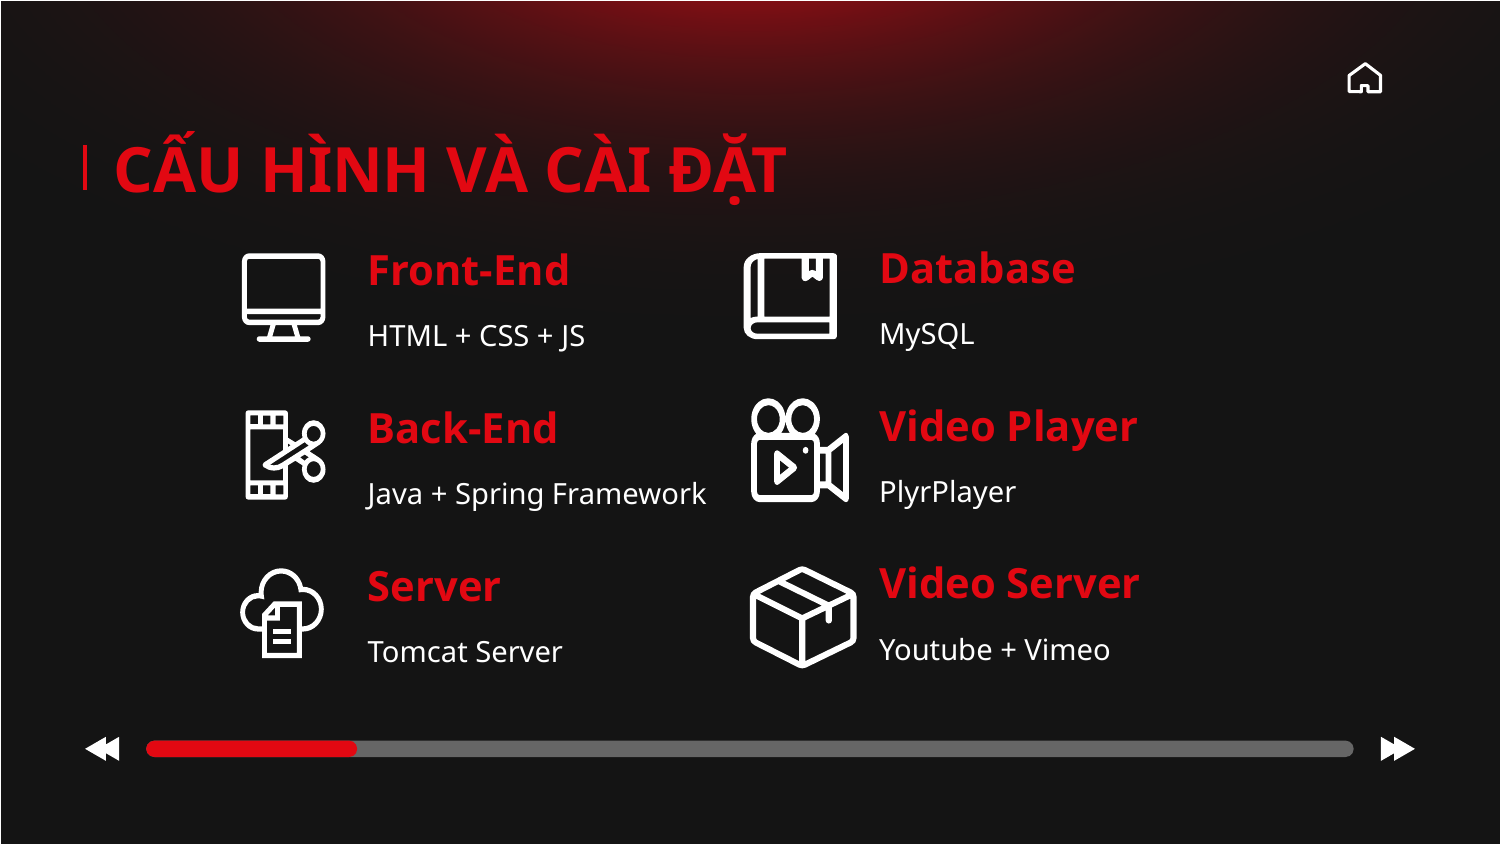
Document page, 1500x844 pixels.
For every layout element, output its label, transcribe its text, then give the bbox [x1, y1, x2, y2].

title Front-End [352, 240, 725, 297]
text_box Video Player [864, 395, 1236, 452]
text_box Youtube + Vimeo [864, 610, 1236, 687]
picture [2, 2, 1500, 844]
text_box MySQL [864, 294, 1236, 371]
text_box Video Server [864, 553, 1236, 610]
text_box PlyrPlayer [864, 452, 1236, 529]
subtitle Tomcat Server [352, 613, 725, 689]
title Back-End [352, 398, 725, 455]
title CẤU HÌNH VÀ CÀI ĐẶT [98, 120, 1382, 215]
text_box [106, 736, 120, 761]
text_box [239, 568, 325, 659]
text_box Database [864, 237, 1236, 294]
text_box [1380, 736, 1394, 761]
text_box [85, 736, 106, 761]
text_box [749, 398, 850, 503]
subtitle HTML + CSS + JS [352, 297, 725, 373]
text_box [241, 253, 326, 342]
text_box [749, 566, 857, 669]
text_box [743, 253, 837, 340]
subtitle Java + Spring Framework [352, 455, 725, 531]
text_box [245, 410, 326, 500]
text_box [1349, 63, 1381, 92]
title Server [352, 556, 725, 613]
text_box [145, 740, 1354, 758]
text_box [1394, 736, 1415, 761]
